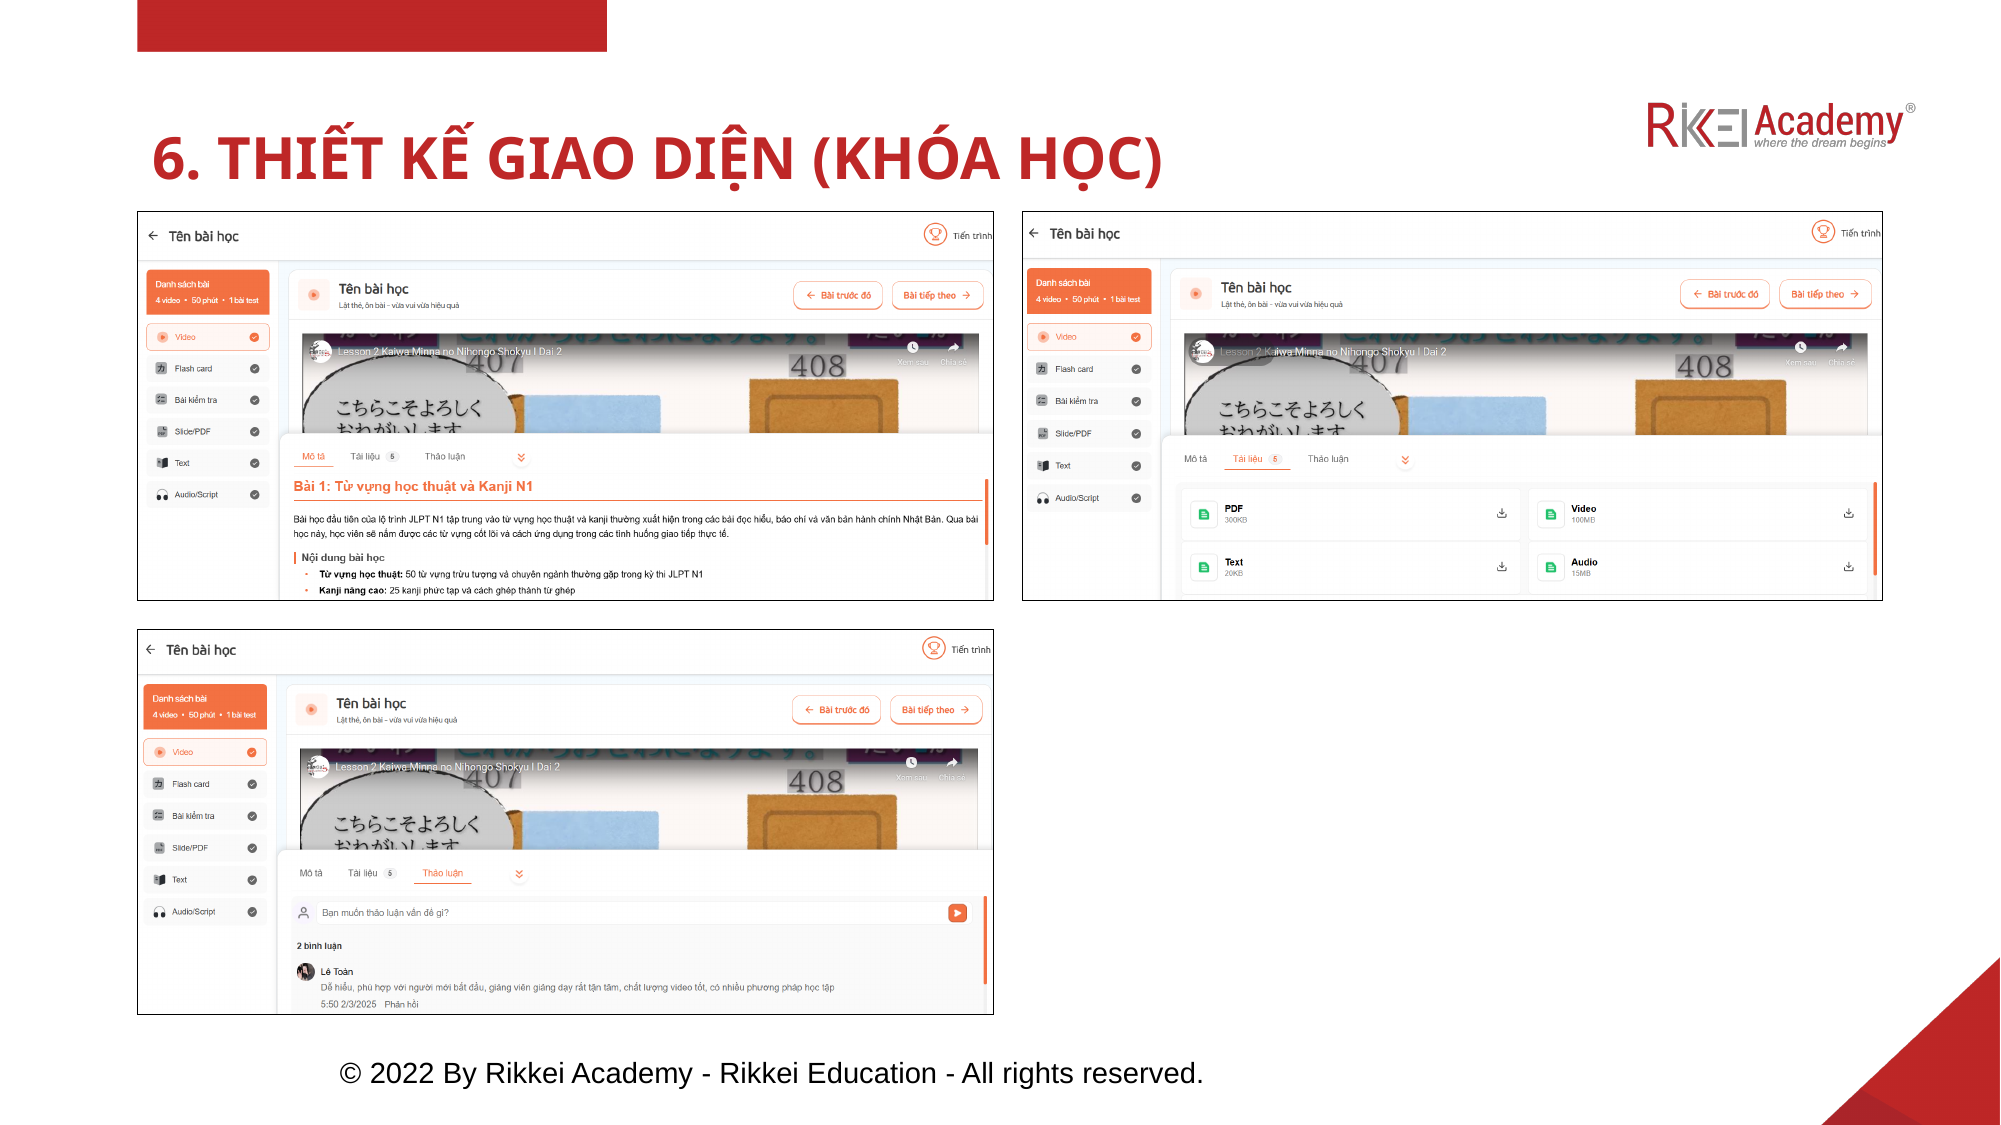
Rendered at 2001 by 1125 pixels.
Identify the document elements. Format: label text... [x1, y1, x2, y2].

picture [1022, 211, 1883, 601]
picture [1623, 53, 1929, 203]
picture [137, 0, 607, 52]
picture [137, 628, 994, 1016]
picture [137, 210, 994, 601]
picture [1818, 957, 2000, 1125]
title 6. THIẾT KẾ GIAO DIỆN (KHÓA HỌC) [137, 83, 1526, 239]
